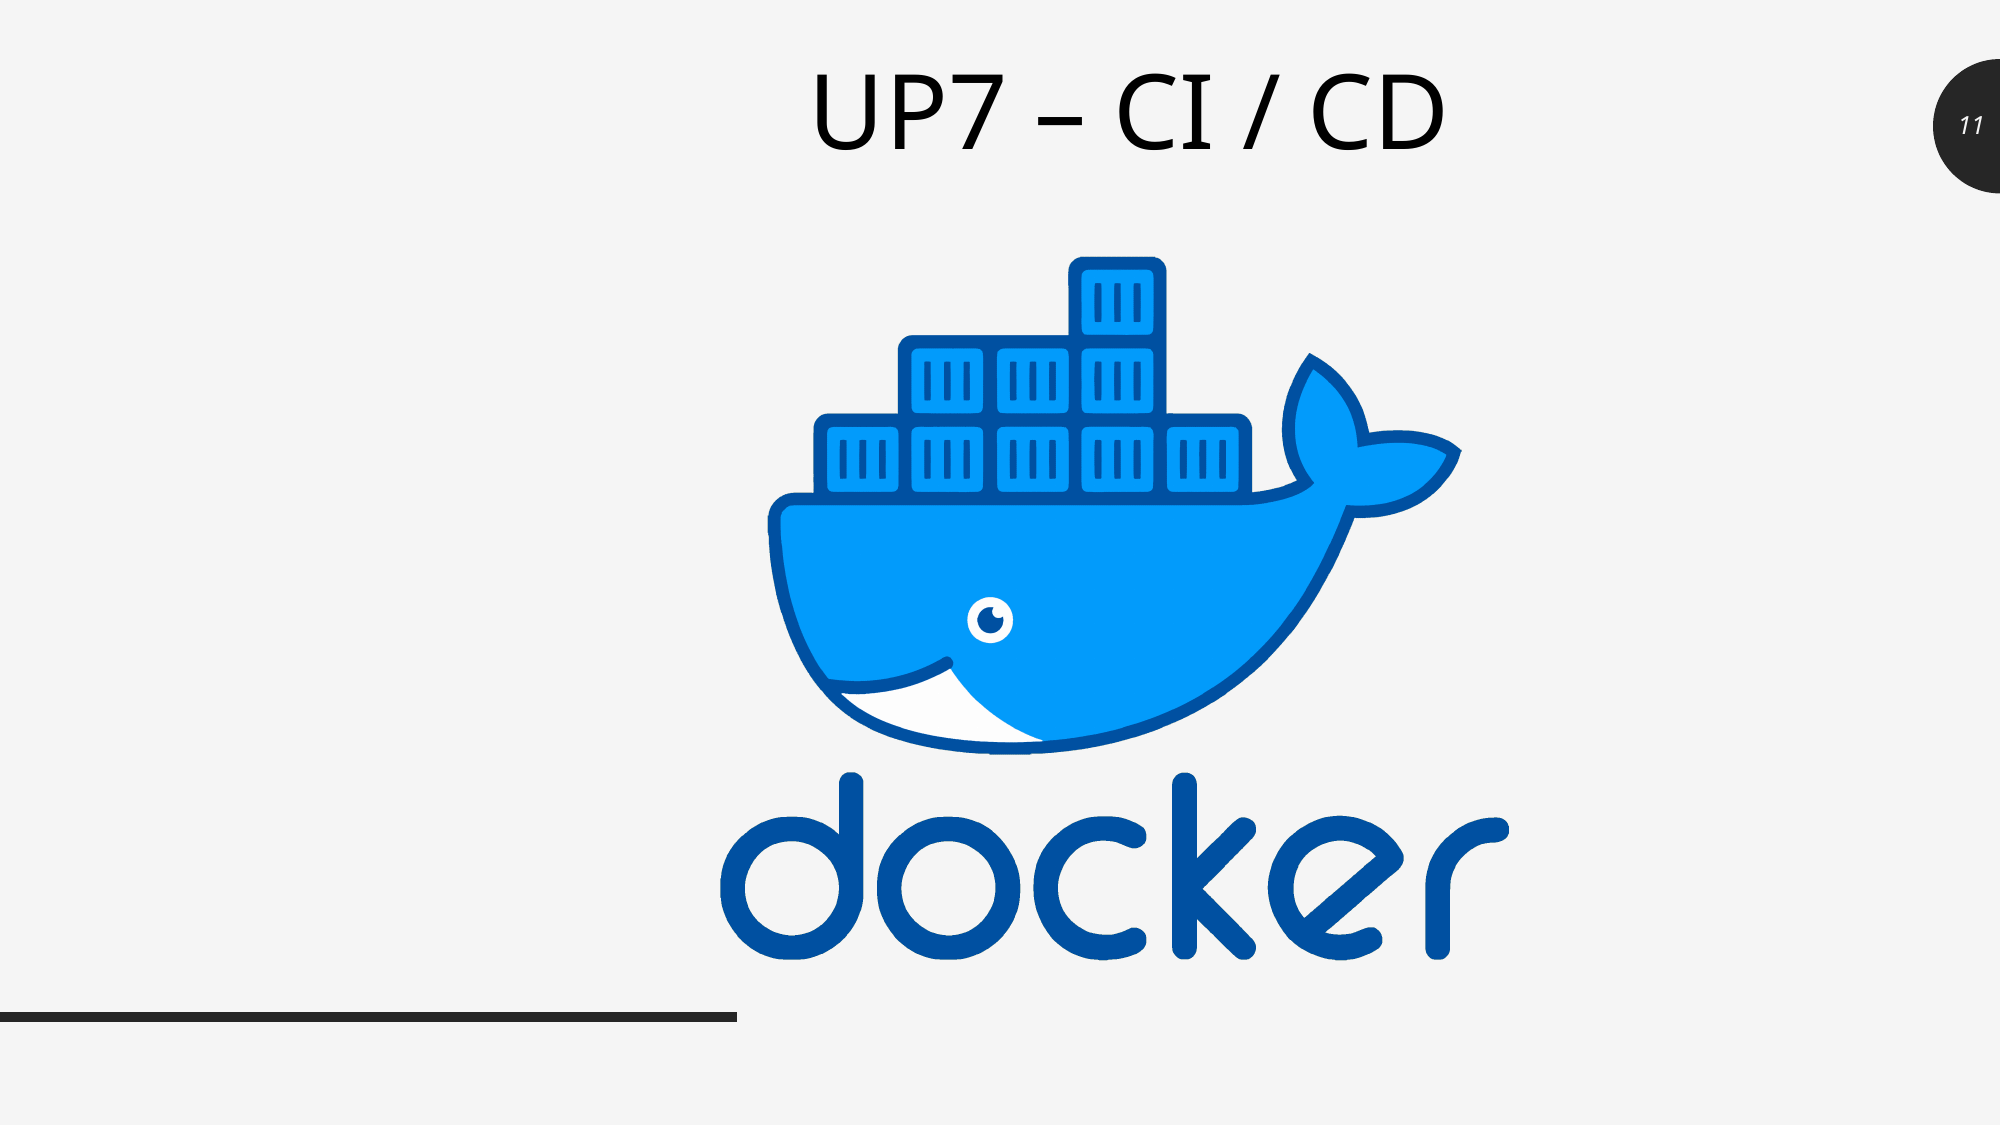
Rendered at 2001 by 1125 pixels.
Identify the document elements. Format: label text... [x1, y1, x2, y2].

picture [469, 243, 1760, 970]
title UP7 – CI / CD [188, 51, 1466, 426]
slide_number 11 [1933, 96, 2000, 157]
